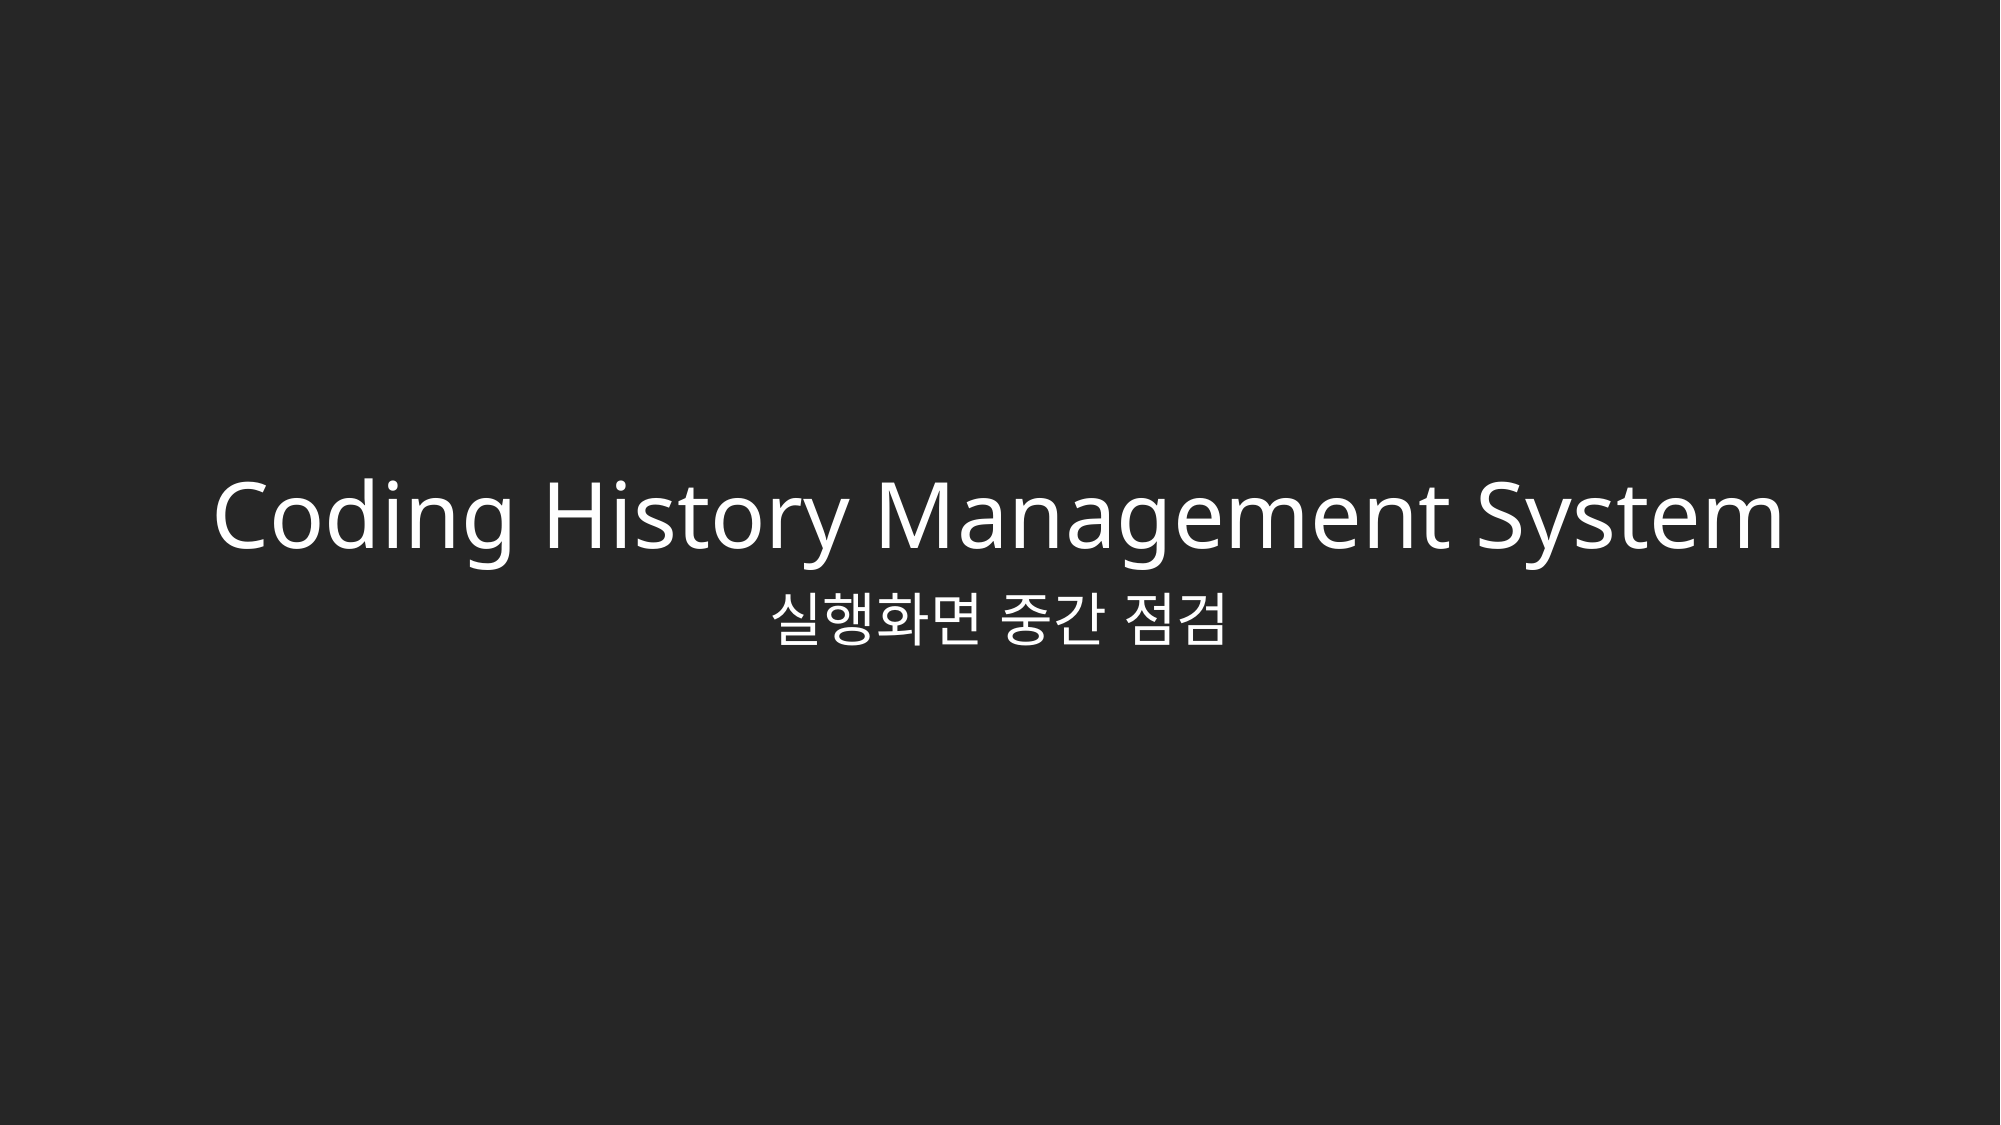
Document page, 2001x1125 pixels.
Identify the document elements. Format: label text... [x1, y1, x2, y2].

text_box 실행화면 중간 점검 [754, 576, 1246, 661]
text_box Coding History Management System [196, 449, 1804, 575]
